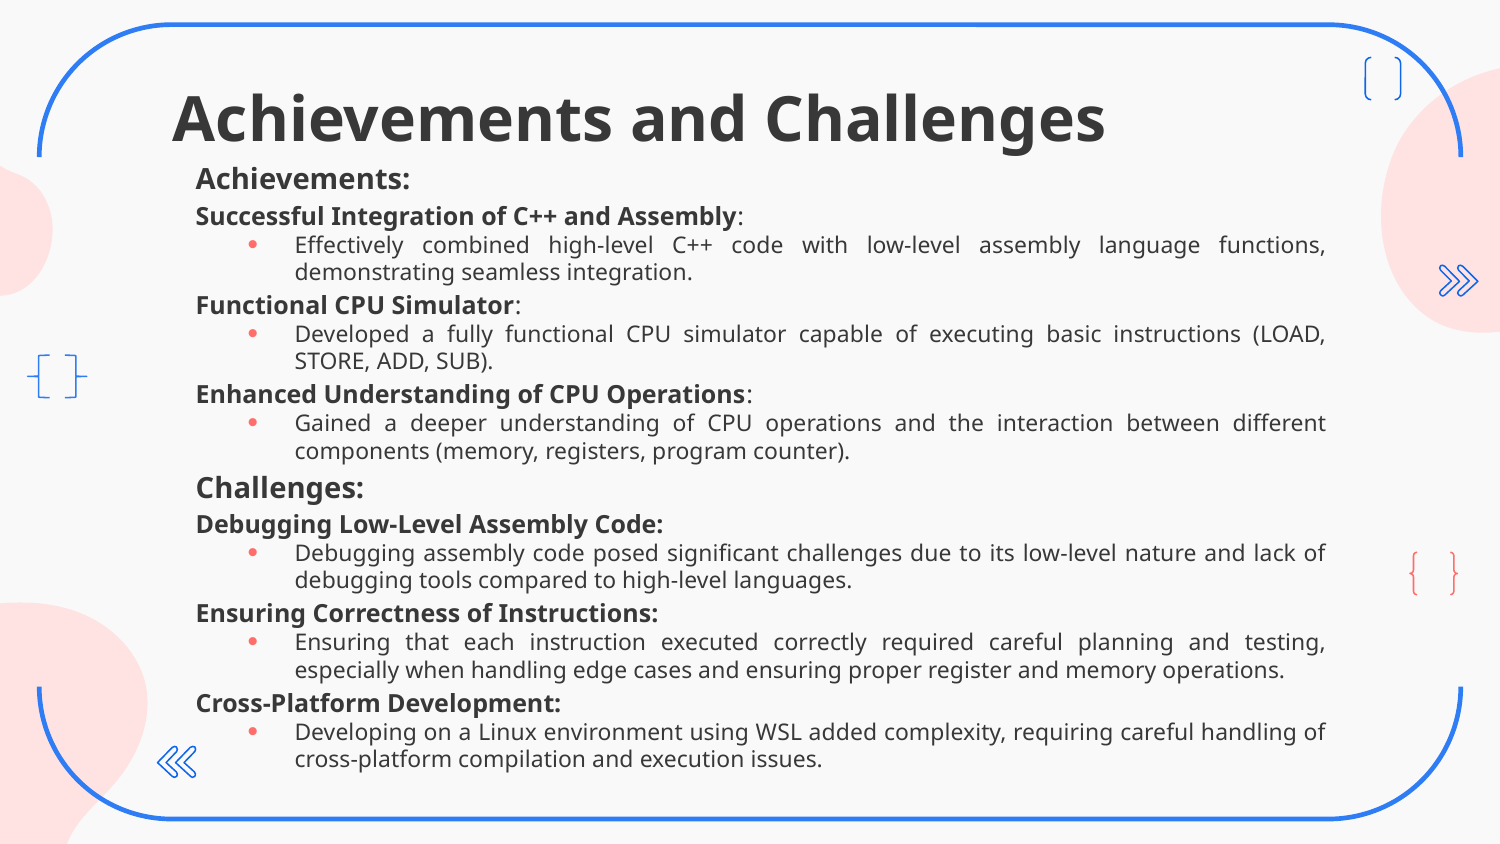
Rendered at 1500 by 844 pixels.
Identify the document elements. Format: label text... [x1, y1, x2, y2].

text_box [0, 165, 53, 296]
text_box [157, 746, 197, 778]
title Achievements and Challenges [157, 66, 1266, 140]
text_box [1409, 552, 1458, 595]
subtitle Achievements: Successful Integration of C++ and Assembly: Effectively combined high-level C++ code with low-level assembly language functions, demonstrating seamless integration. Functional CPU Simulator: Developed a fully functional CPU simulator capable of executing basic instructions (LOAD, STORE, ADD, SUB). Enhanced Understanding of CPU Operations: Gained a deeper understanding of CPU operations and the interaction between different components (memory, registers, program counter). Challenges: Debugging Low-Level Assembly Code: Debugging assembly code posed significant challenges due to its low-level nature and lack of debugging tools compared to high-level languages. Ensuring Correctness of Instructions: Ensuring that each instruction executed correctly required careful planning and testing, especially when handling edge cases and ensuring proper register and memory operations. Cross-Platform Development: Developing on a Linux environment using WSL added complexity, requiring careful handling of cross-platform compilation and execution issues. [157, 140, 1343, 787]
